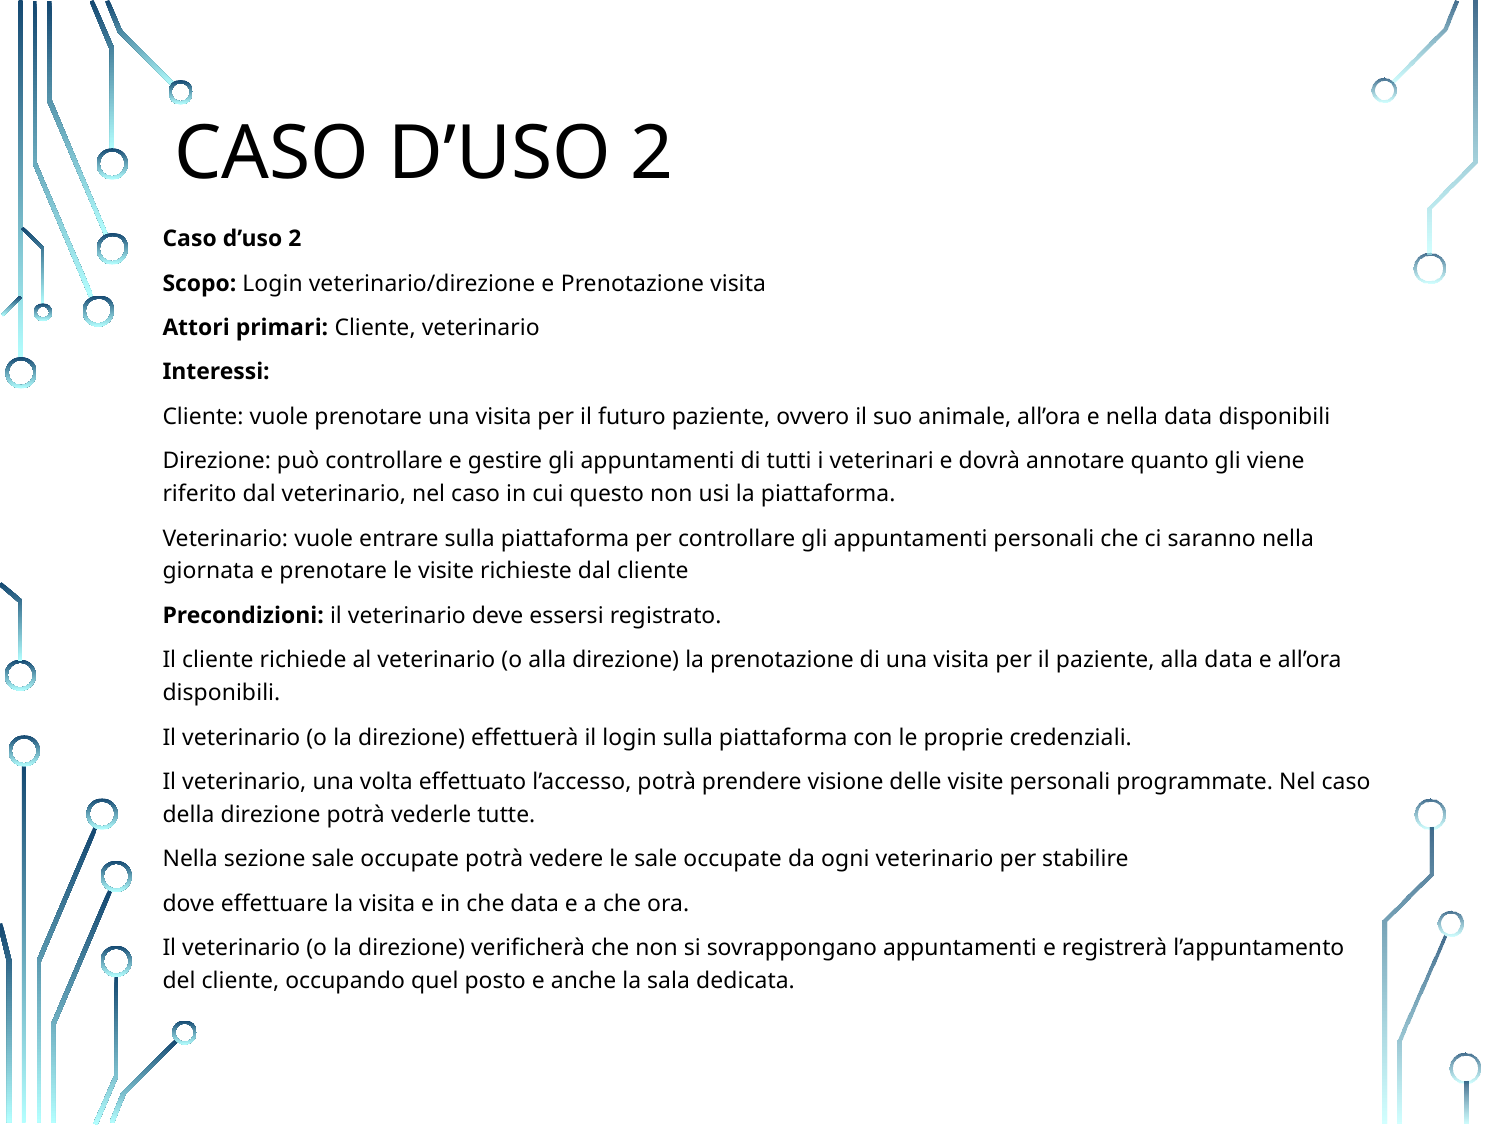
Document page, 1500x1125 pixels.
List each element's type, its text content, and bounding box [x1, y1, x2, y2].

list Caso d’uso 2 Scopo: Login veterinario/direzione e Prenotazione visita Attori primari: Cliente, veterinario Interessi: Cliente: vuole prenotare una visita per il futuro paziente, ovvero il suo animale, all’ora e nella data disponibili Direzione: può controllare e gestire gli appuntamenti di tutti i veterinari e dovrà annotare quanto gli viene riferito dal veterinario, nel caso in cui questo non usi la piattaforma. Veterinario: vuole entrare sulla piattaforma per controllare gli appuntamenti personali che ci saranno nella giornata e prenotare le visite richieste dal cliente Precondizioni: il veterinario deve essersi registrato. Il cliente richiede al veterinario (o alla direzione) la prenotazione di una visita per il paziente, alla data e all’ora disponibili. Il veterinario (o la direzione) effettuerà il login sulla piattaforma con le proprie credenziali. Il veterinario, una volta effettuato l’accesso, potrà prendere visione delle visite personali programmate. Nel caso della direzione potrà vederle tutte. Nella sezione sale occupate potrà vedere le sale occupate da ogni veterinario per stabilire dove effettuare la visita e in che data e a che ora. Il veterinario (o la direzione) verificherà che non si sovrappongano appuntamenti e registrerà l’appuntamento del cliente, occupando quel posto e anche la sala dedicata. [147, 210, 1395, 1003]
title Caso d’uso 2 [159, 101, 1360, 209]
